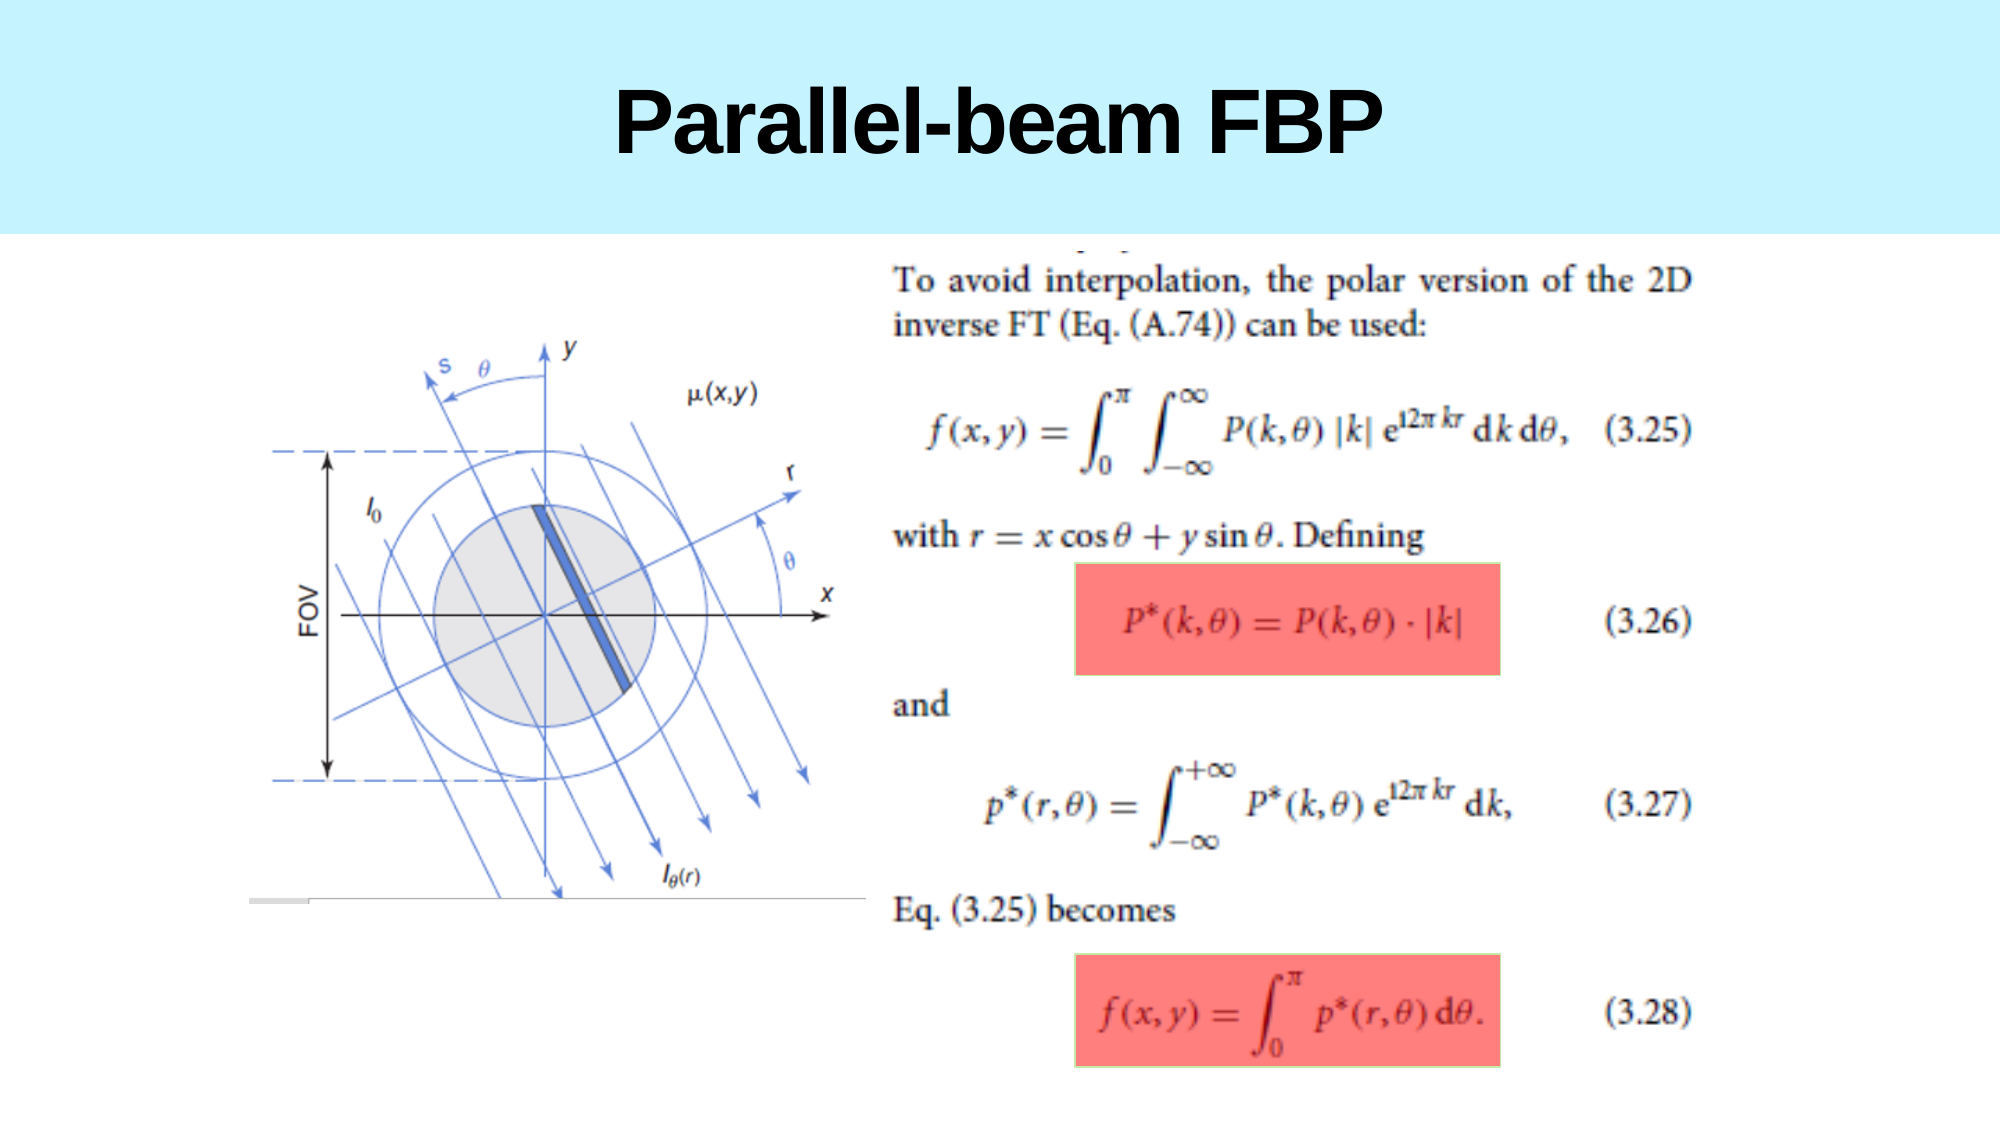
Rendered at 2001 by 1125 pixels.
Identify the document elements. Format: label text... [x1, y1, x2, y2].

title Parallel-beam FBP [0, 0, 2000, 234]
picture [865, 250, 1726, 1087]
picture [249, 326, 867, 904]
